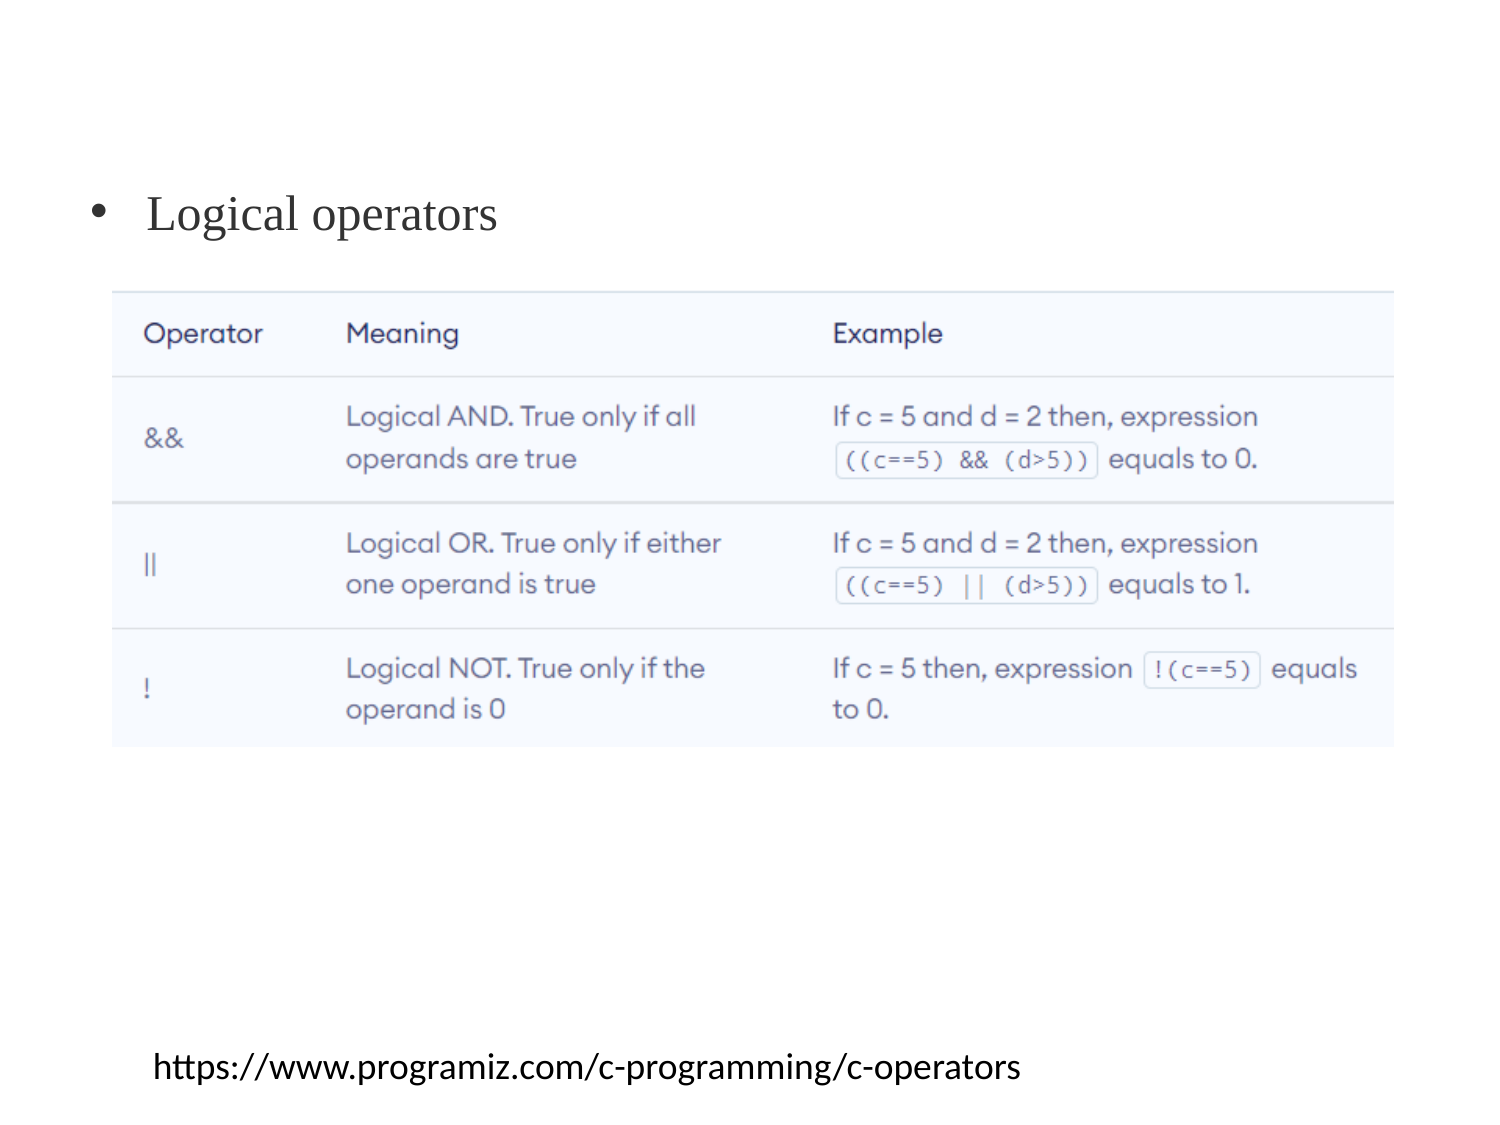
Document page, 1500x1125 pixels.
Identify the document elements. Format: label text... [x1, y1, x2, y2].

picture [111, 290, 1394, 748]
list Logical operators [75, 172, 1425, 516]
text_box https://www.programiz.com/c-programming/c-operators [138, 1034, 1500, 1095]
